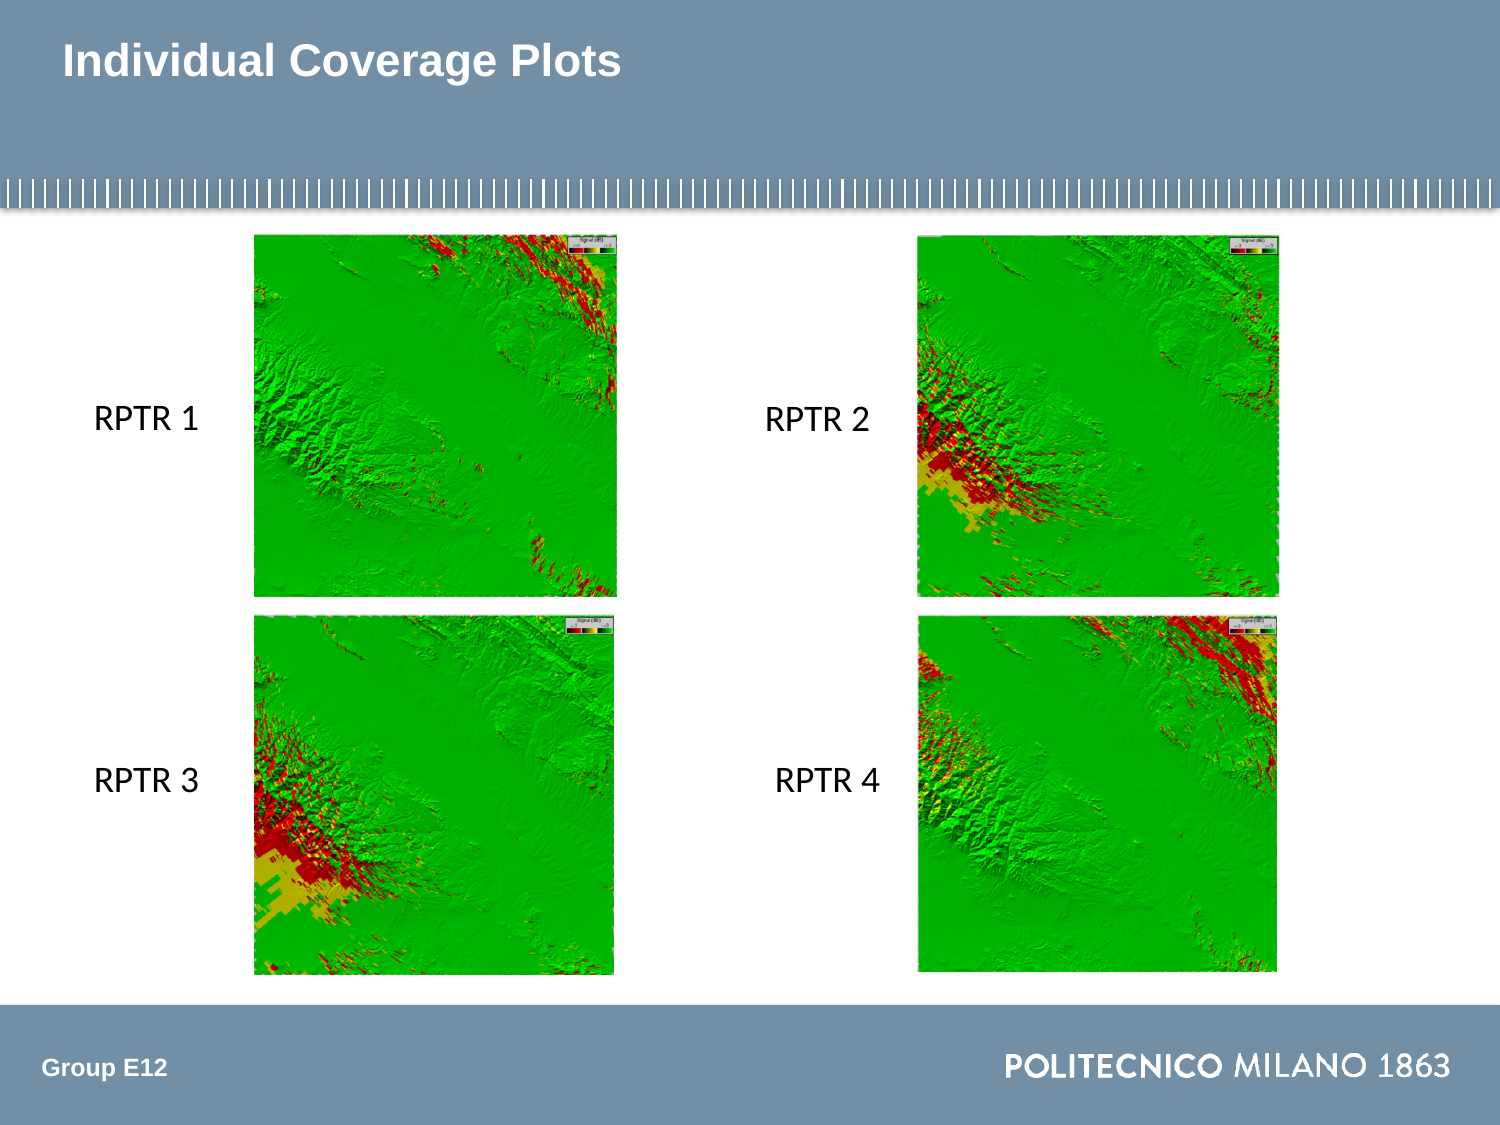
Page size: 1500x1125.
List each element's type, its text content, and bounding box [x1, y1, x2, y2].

picture [253, 613, 614, 975]
picture [917, 235, 1280, 598]
title Individual Coverage Plots [47, 22, 1455, 161]
picture [999, 1041, 1456, 1089]
text_box RPTR 2 [750, 386, 902, 447]
text_box RPTR 3 [78, 747, 215, 808]
picture [917, 613, 1277, 973]
text_box RPTR 4 [759, 747, 896, 808]
text_box RPTR 1 [78, 385, 215, 446]
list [253, 234, 617, 597]
